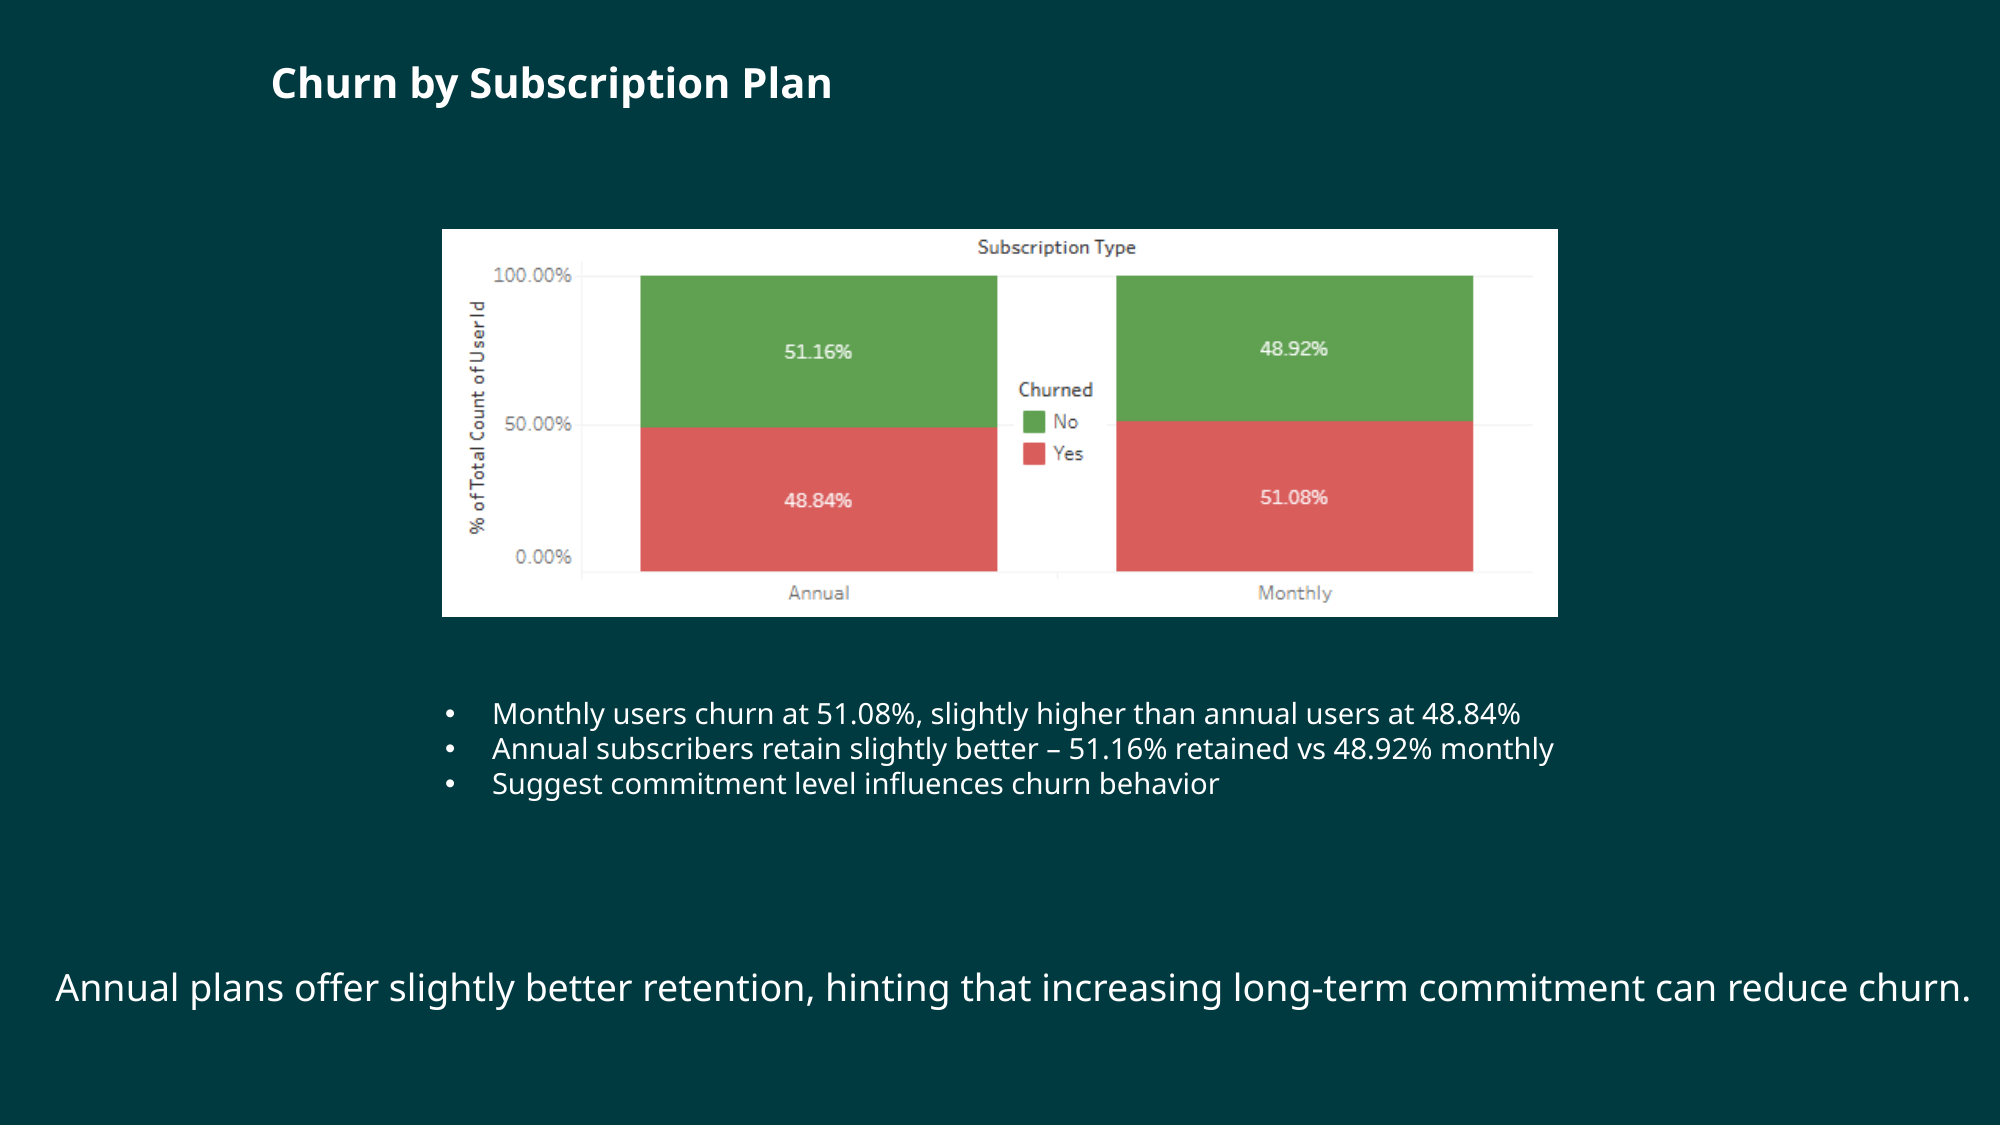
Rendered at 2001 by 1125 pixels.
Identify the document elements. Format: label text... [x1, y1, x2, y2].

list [442, 229, 1558, 617]
text_box Annual plans offer slightly better retention, hinting that increasing long-term commitment can reduce churn. [40, 956, 1989, 1017]
title Churn by Subscription Plan [255, 15, 1745, 138]
text_box Monthly users churn at 51.08%, slightly higher than annual users at 48.84% Annual subscribers retain slightly better – 51.16% retained vs 48.92% monthly Suggest commitment level influences churn behavior [430, 688, 1570, 808]
picture [1014, 376, 1107, 470]
